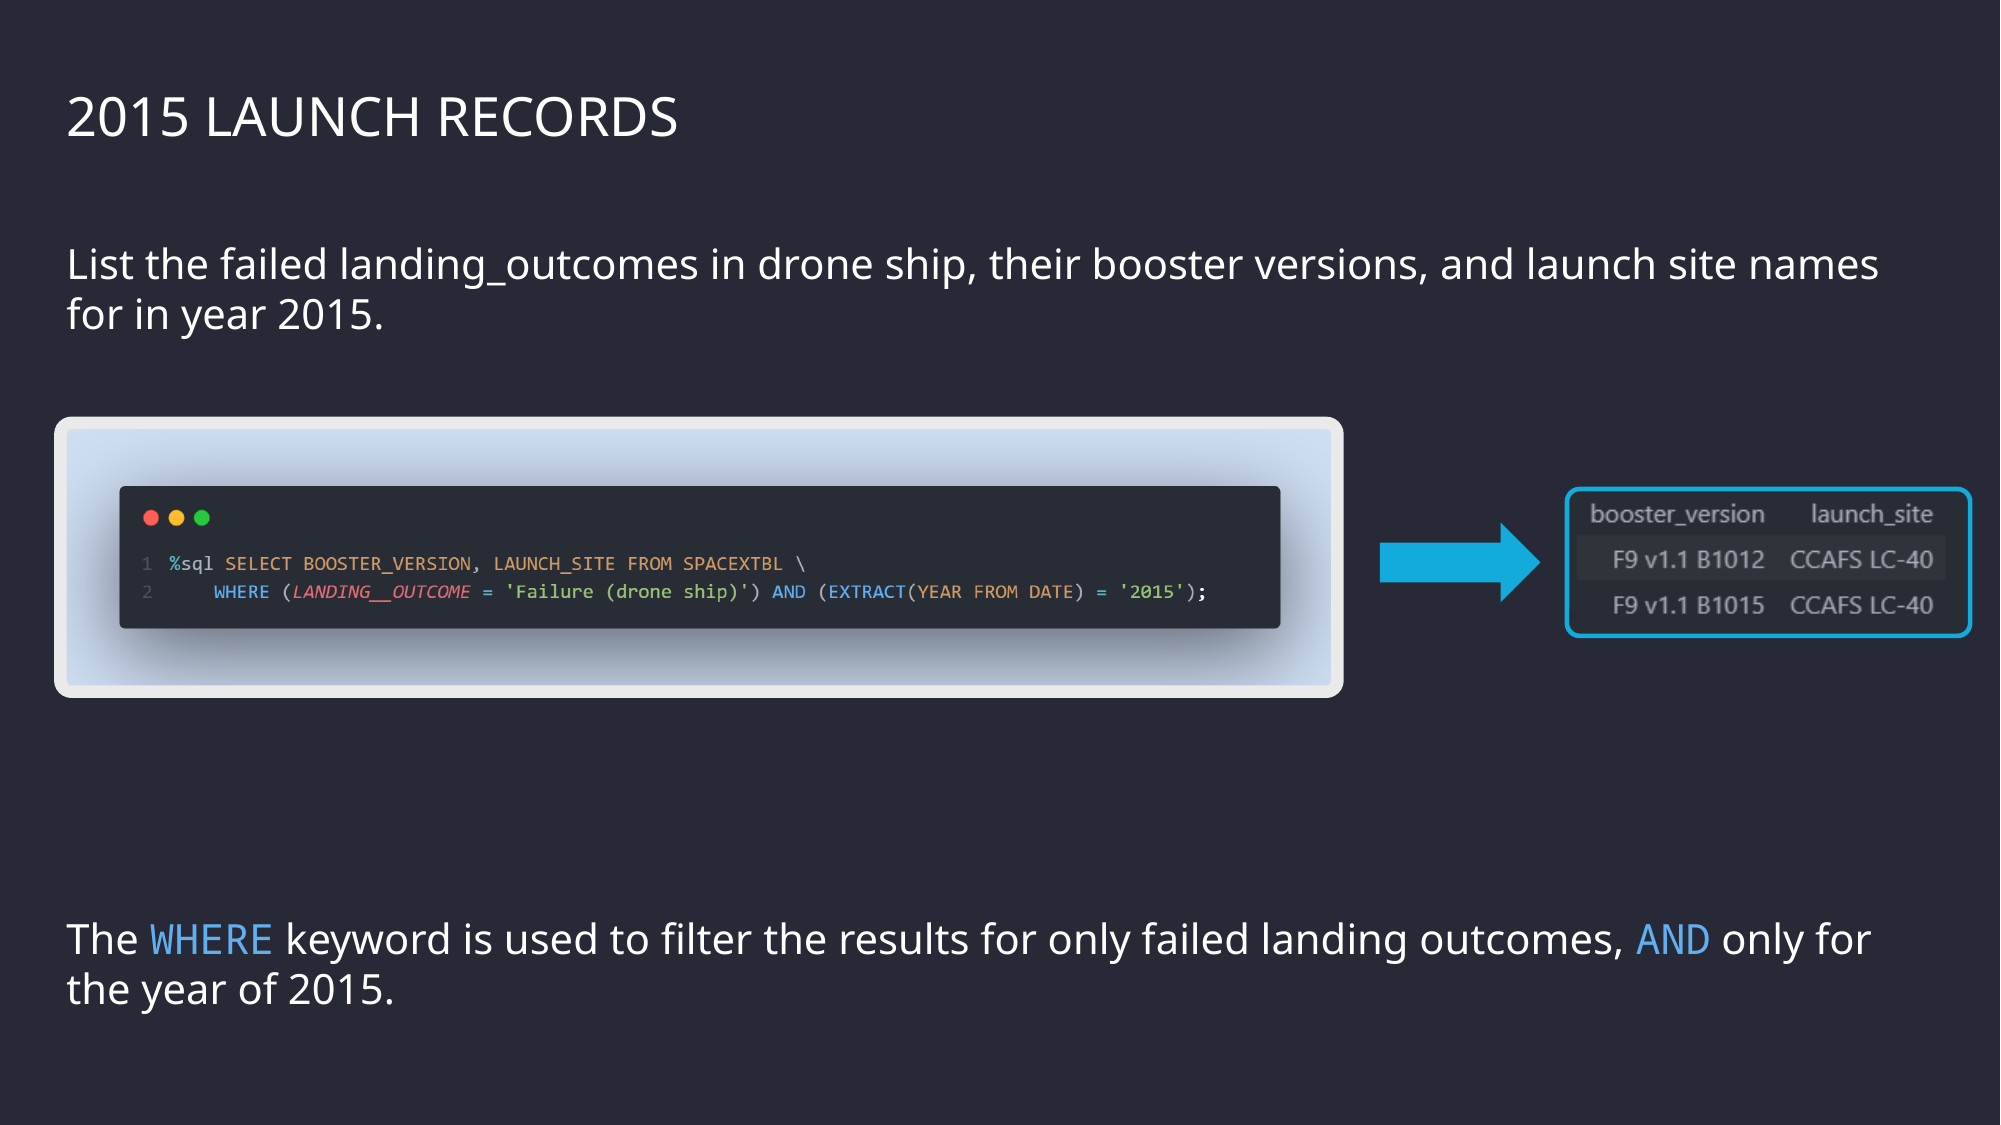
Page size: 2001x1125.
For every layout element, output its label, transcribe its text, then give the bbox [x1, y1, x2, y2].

picture [60, 422, 1338, 692]
title 2015 Launch Records [66, 30, 1863, 149]
text_box [1378, 520, 1542, 605]
picture [1566, 489, 1971, 636]
list List the failed landing_outcomes in drone ship, their booster versions, and launch site names for in year 2015. The WHERE keyword is used to filter the results for only failed landing outcomes, AND only for the year of 2015. [66, 237, 1938, 1050]
